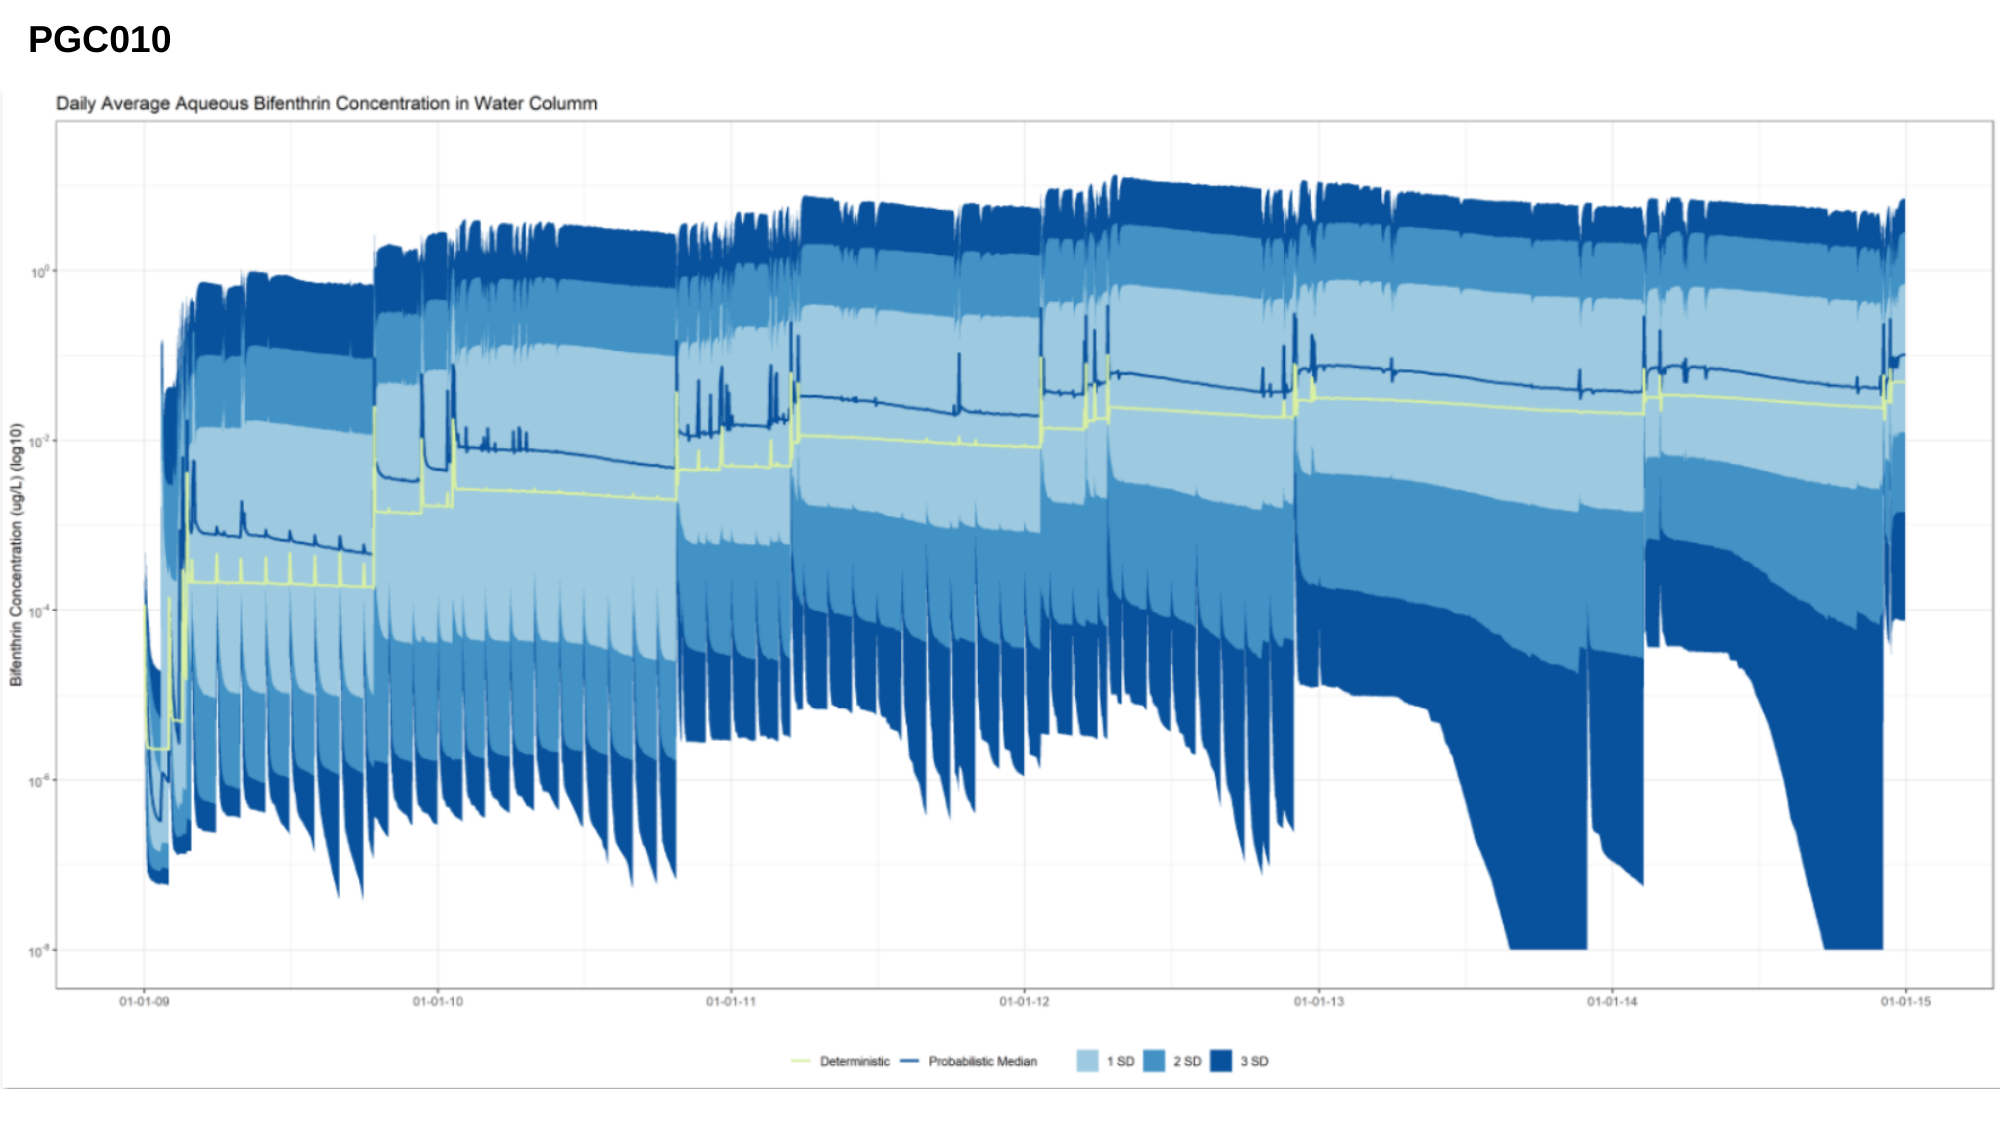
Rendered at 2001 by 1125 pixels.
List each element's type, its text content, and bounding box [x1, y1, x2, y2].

text_box PGC010 [13, 7, 370, 68]
picture [0, 88, 2000, 1089]
